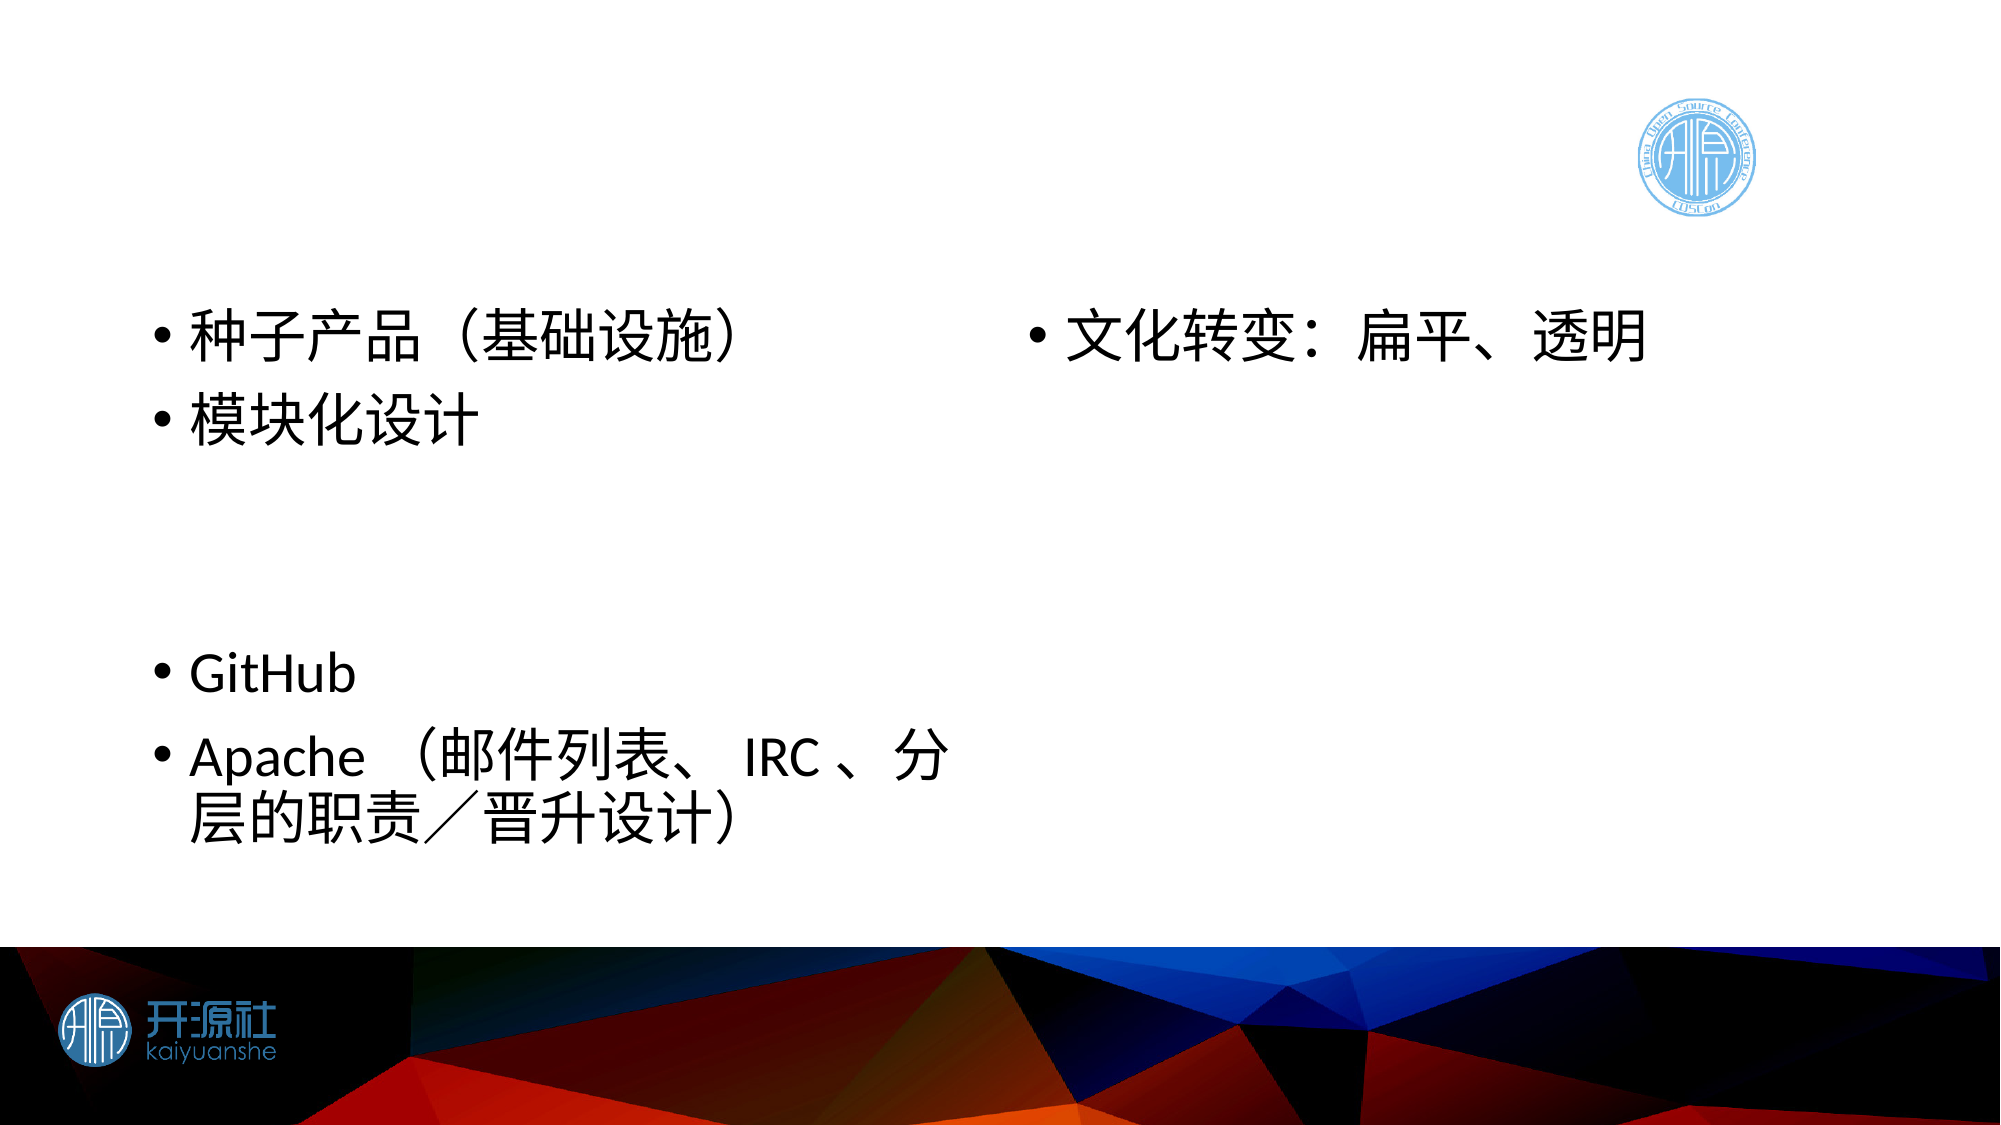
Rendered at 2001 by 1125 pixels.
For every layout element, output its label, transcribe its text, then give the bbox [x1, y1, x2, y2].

list 种子产品（基础设施） 模块化设计 GitHub Apache（邮件列表、IRC、分层的职责／晋升设计） [137, 299, 974, 932]
picture [1536, 59, 1863, 278]
list 文化转变：扁平、透明 [1012, 299, 1863, 932]
picture [0, 947, 2000, 1125]
